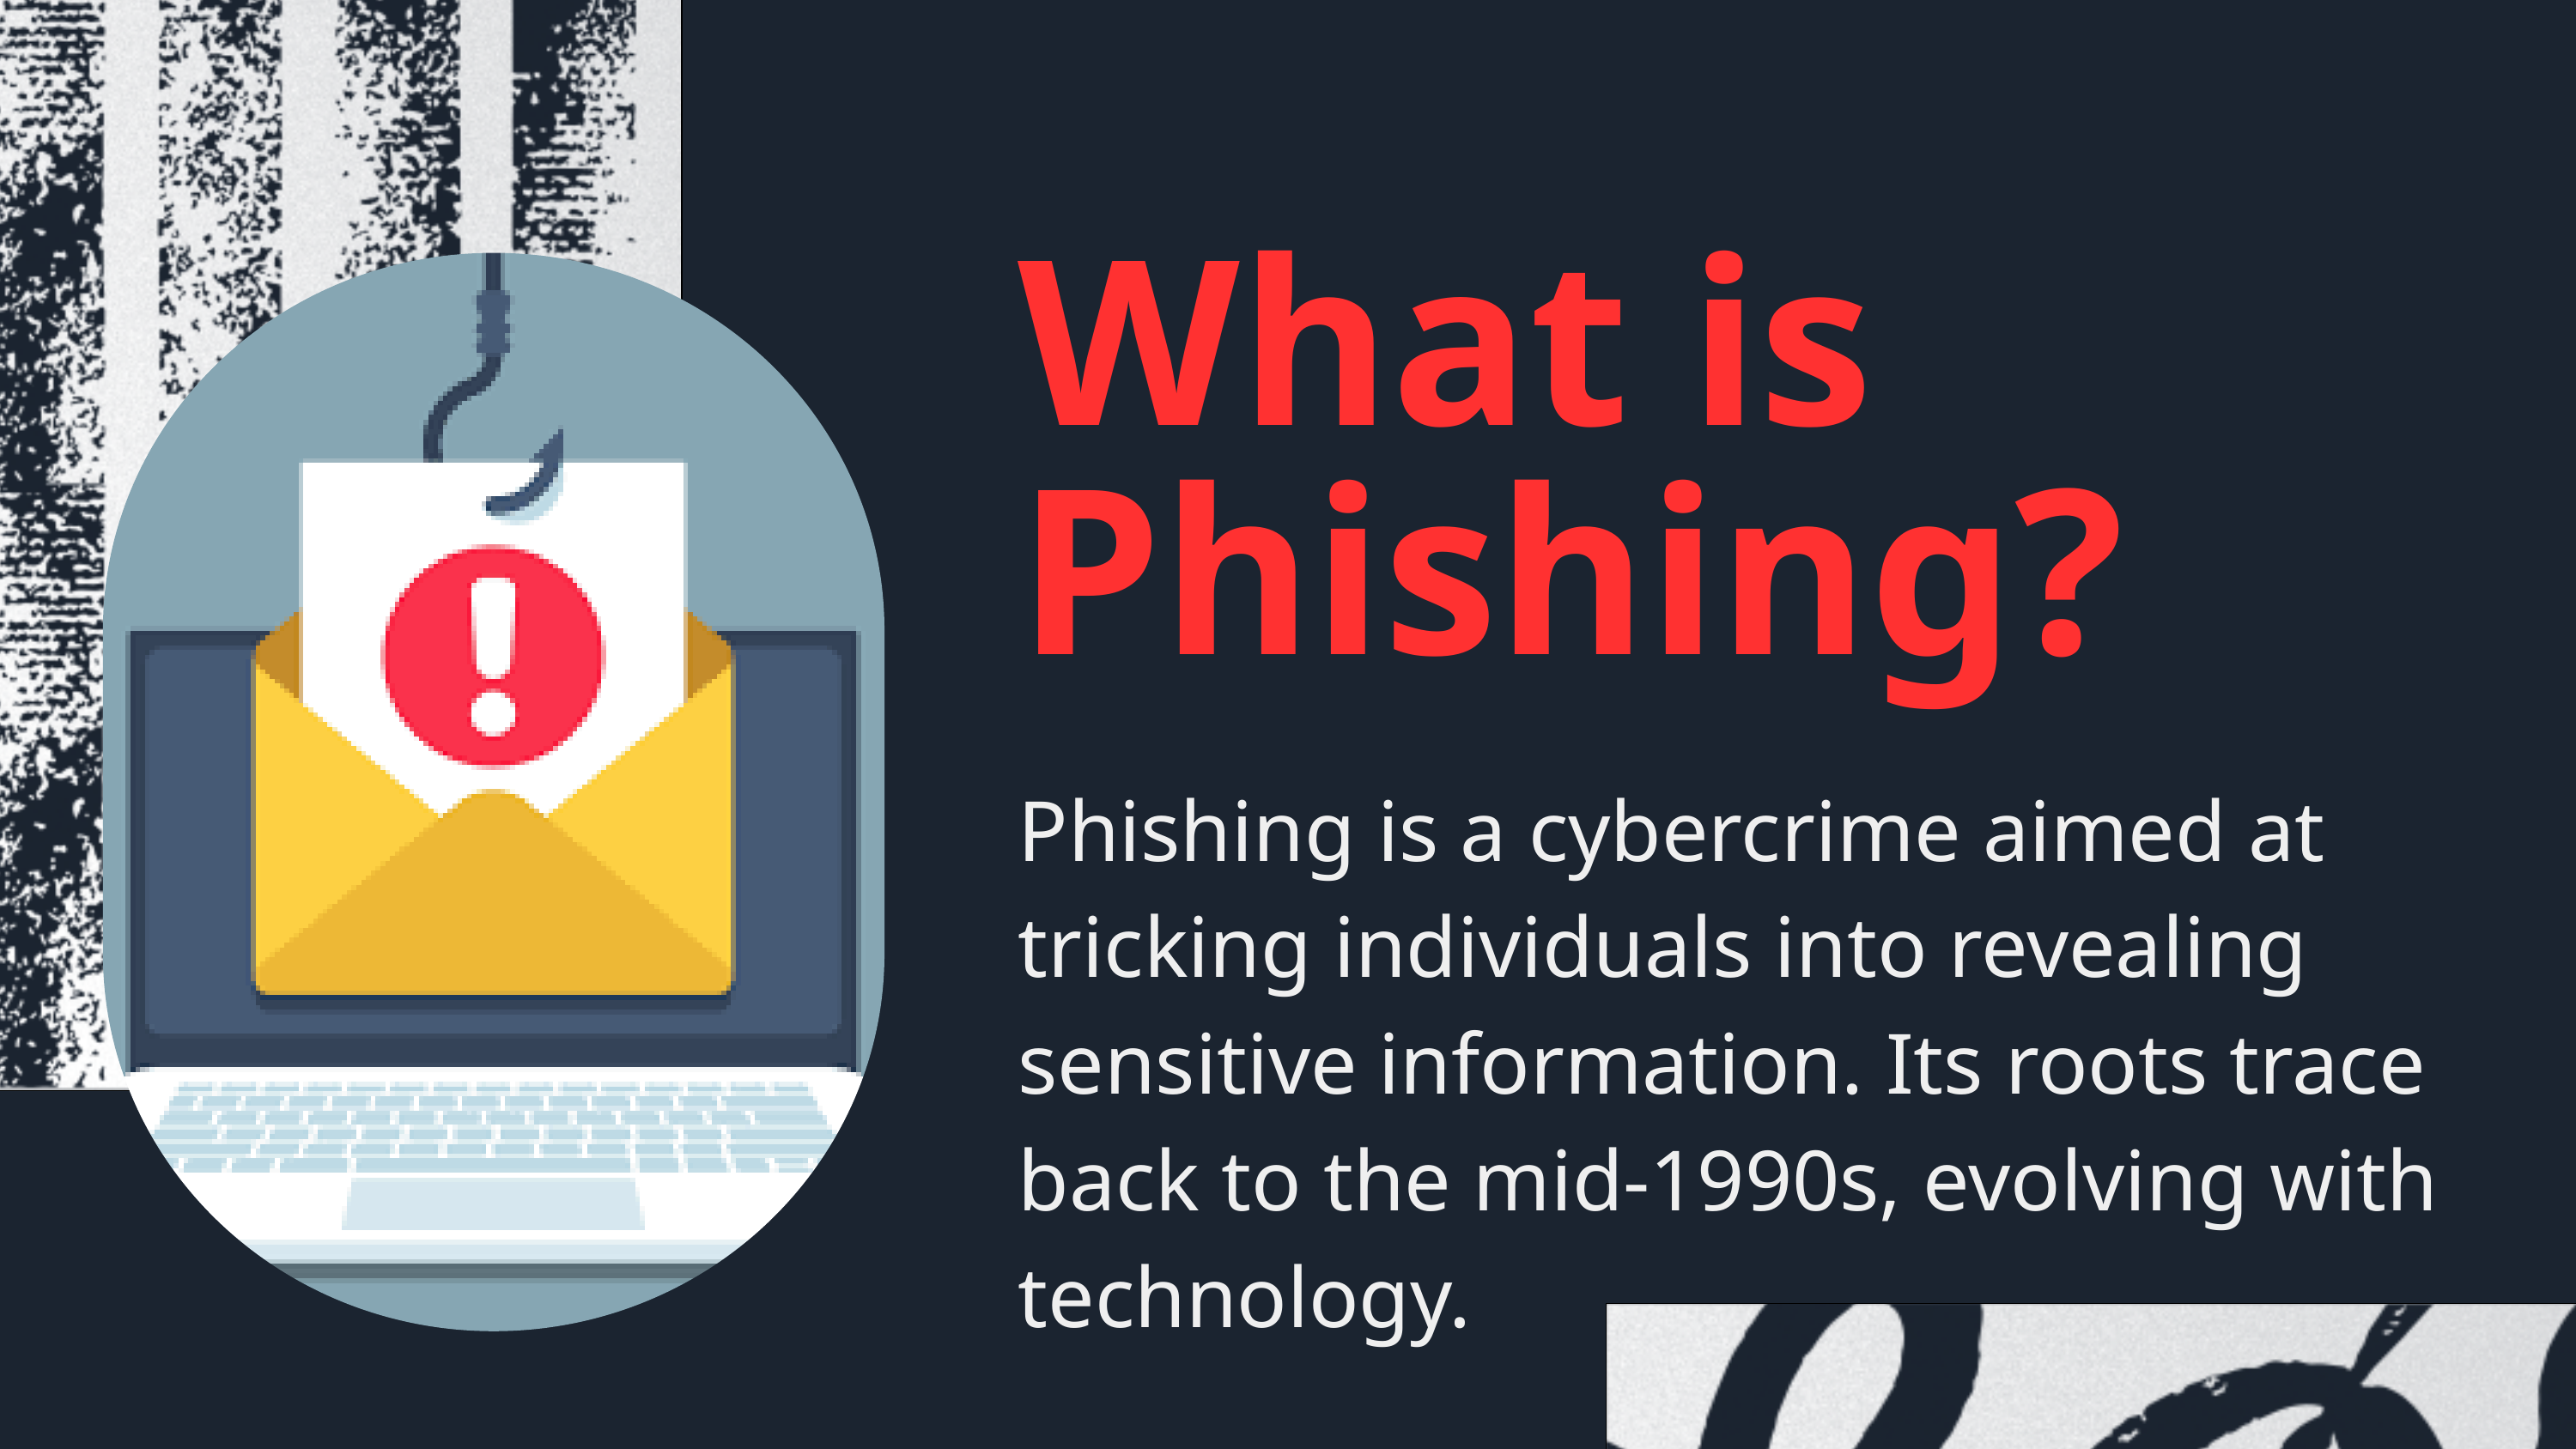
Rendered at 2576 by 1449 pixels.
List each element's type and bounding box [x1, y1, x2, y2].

text_box [102, 252, 885, 1331]
text_box [0, 0, 683, 1091]
text_box [1606, 1303, 2576, 1449]
text_box [1018, 215, 2506, 1218]
